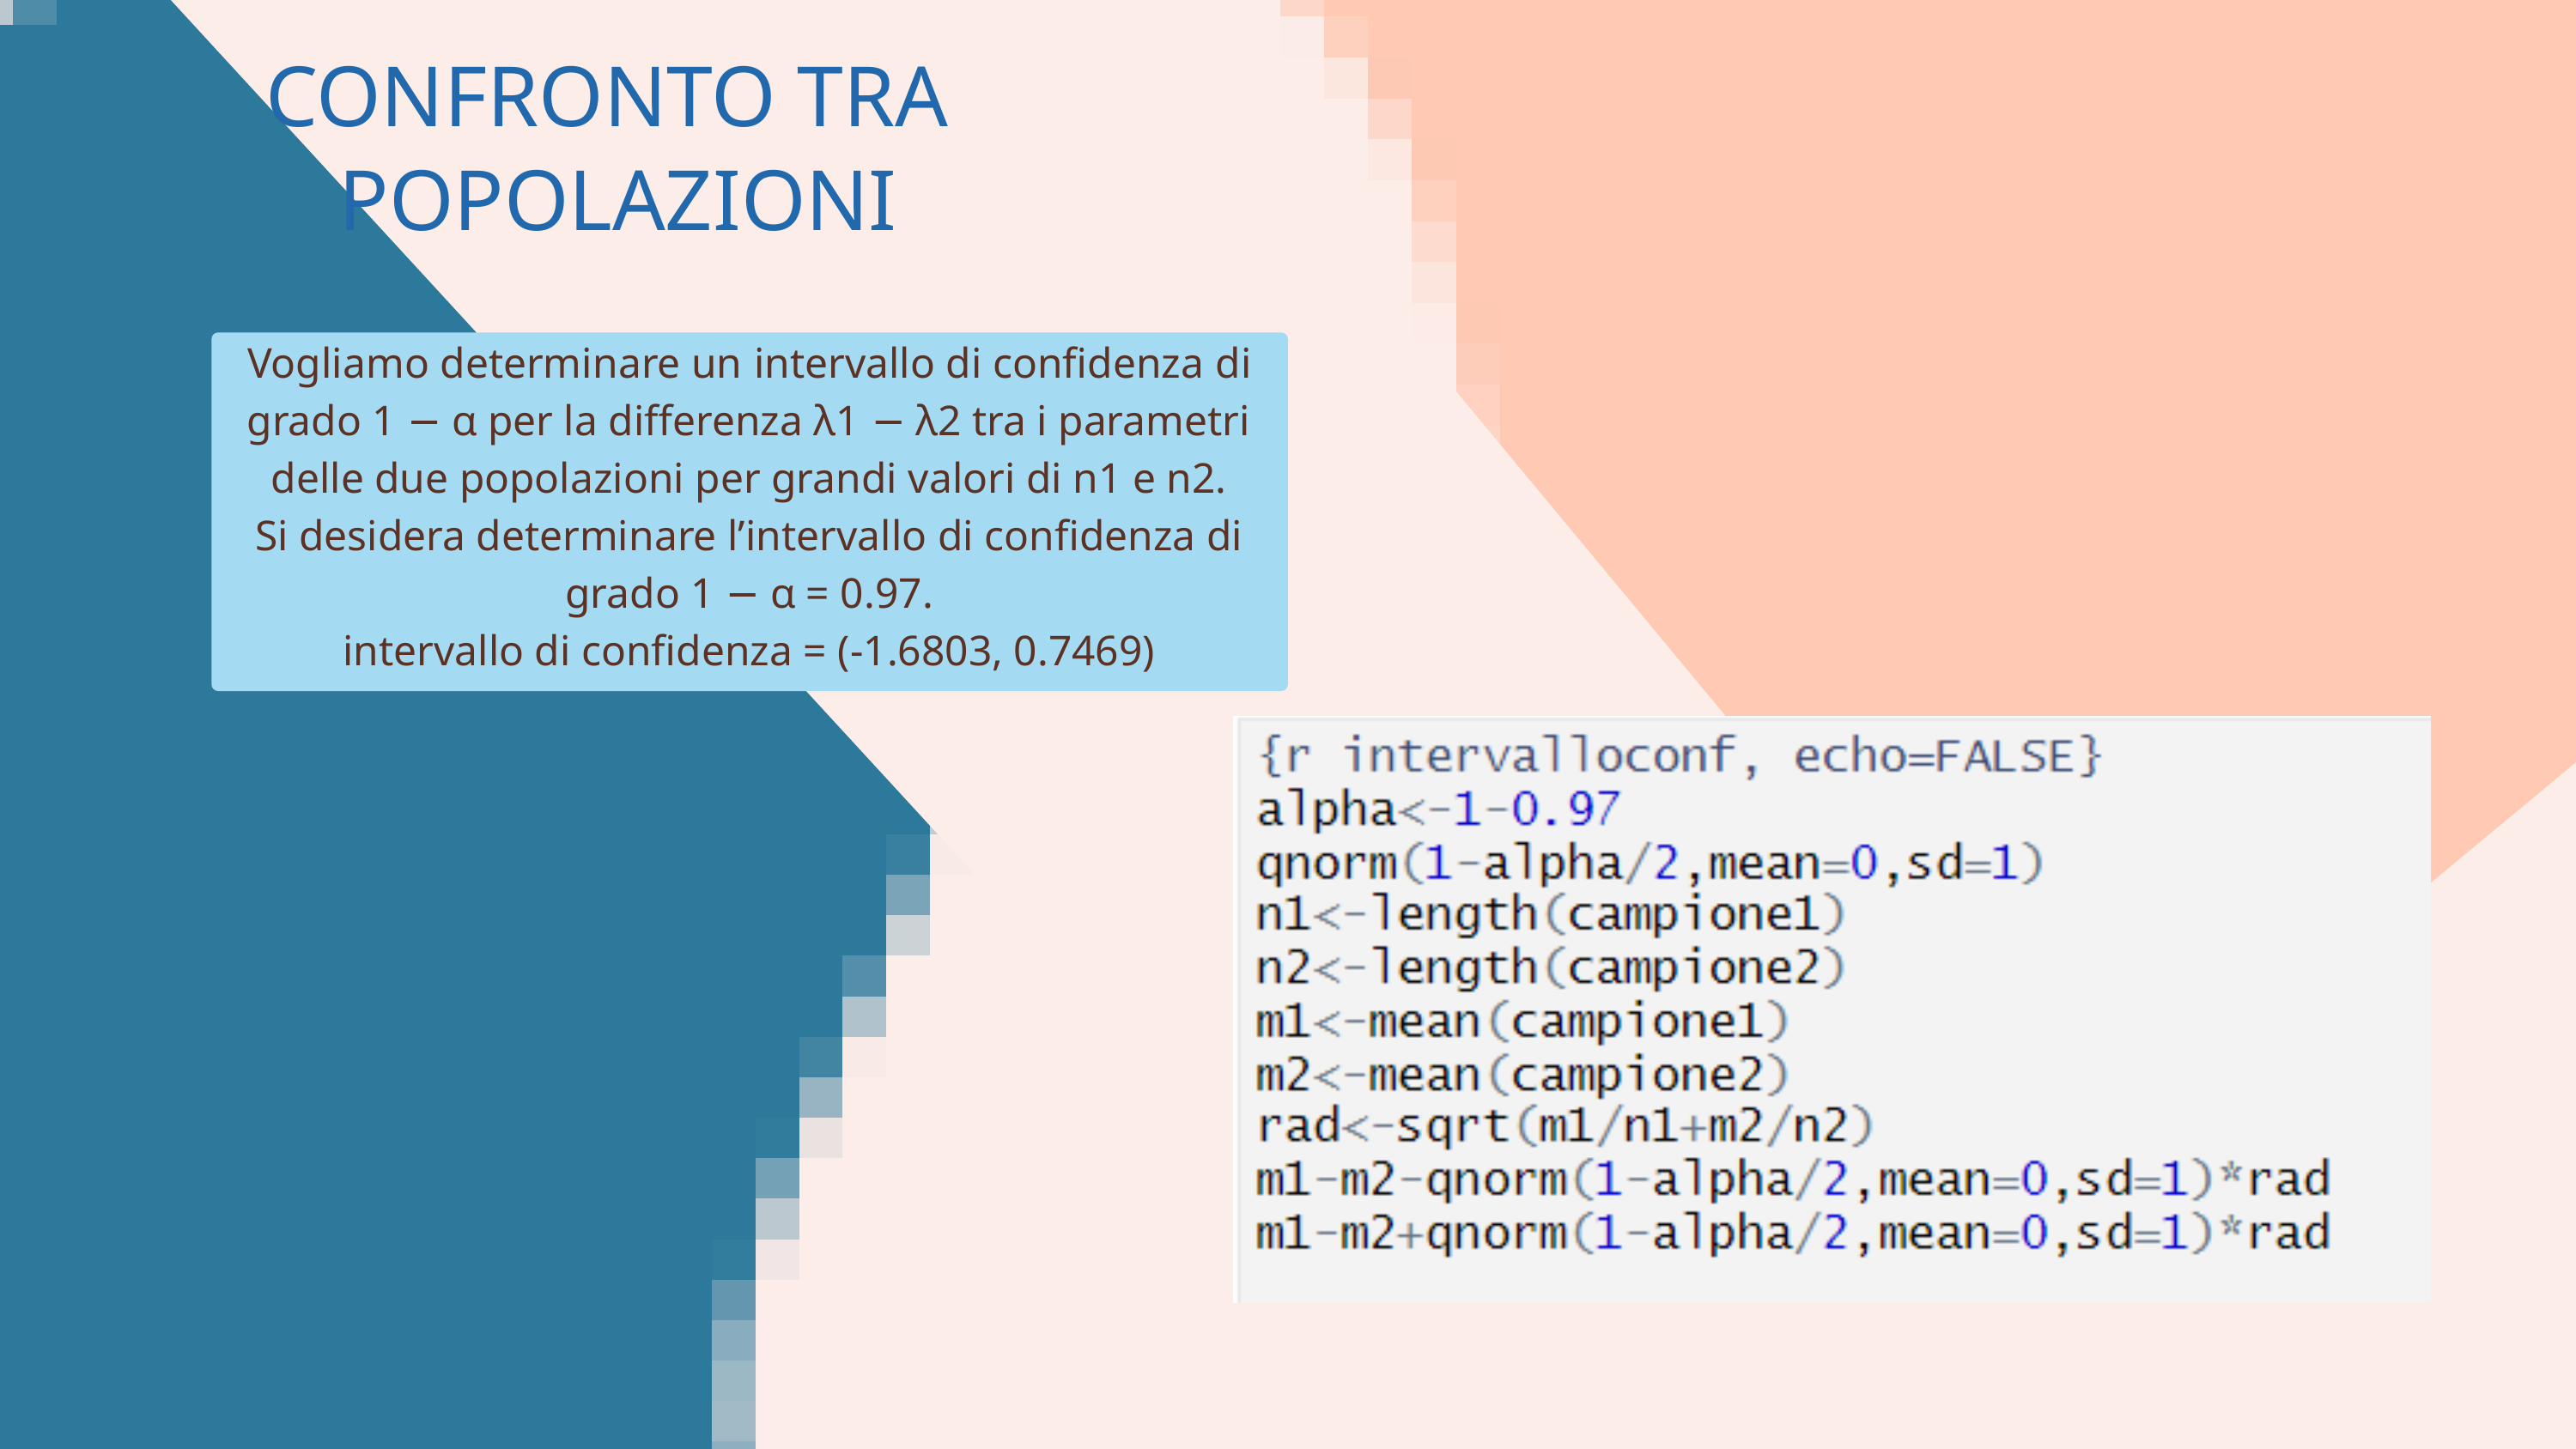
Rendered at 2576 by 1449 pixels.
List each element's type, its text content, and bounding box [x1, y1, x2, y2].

text_box CONFRONTO TRA POPOLAZIONI [0, 39, 1352, 247]
text_box [1233, 716, 2432, 1303]
text_box [1131, 0, 2576, 882]
text_box [0, 0, 207, 39]
text_box [0, 247, 1504, 1449]
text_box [211, 332, 1289, 692]
